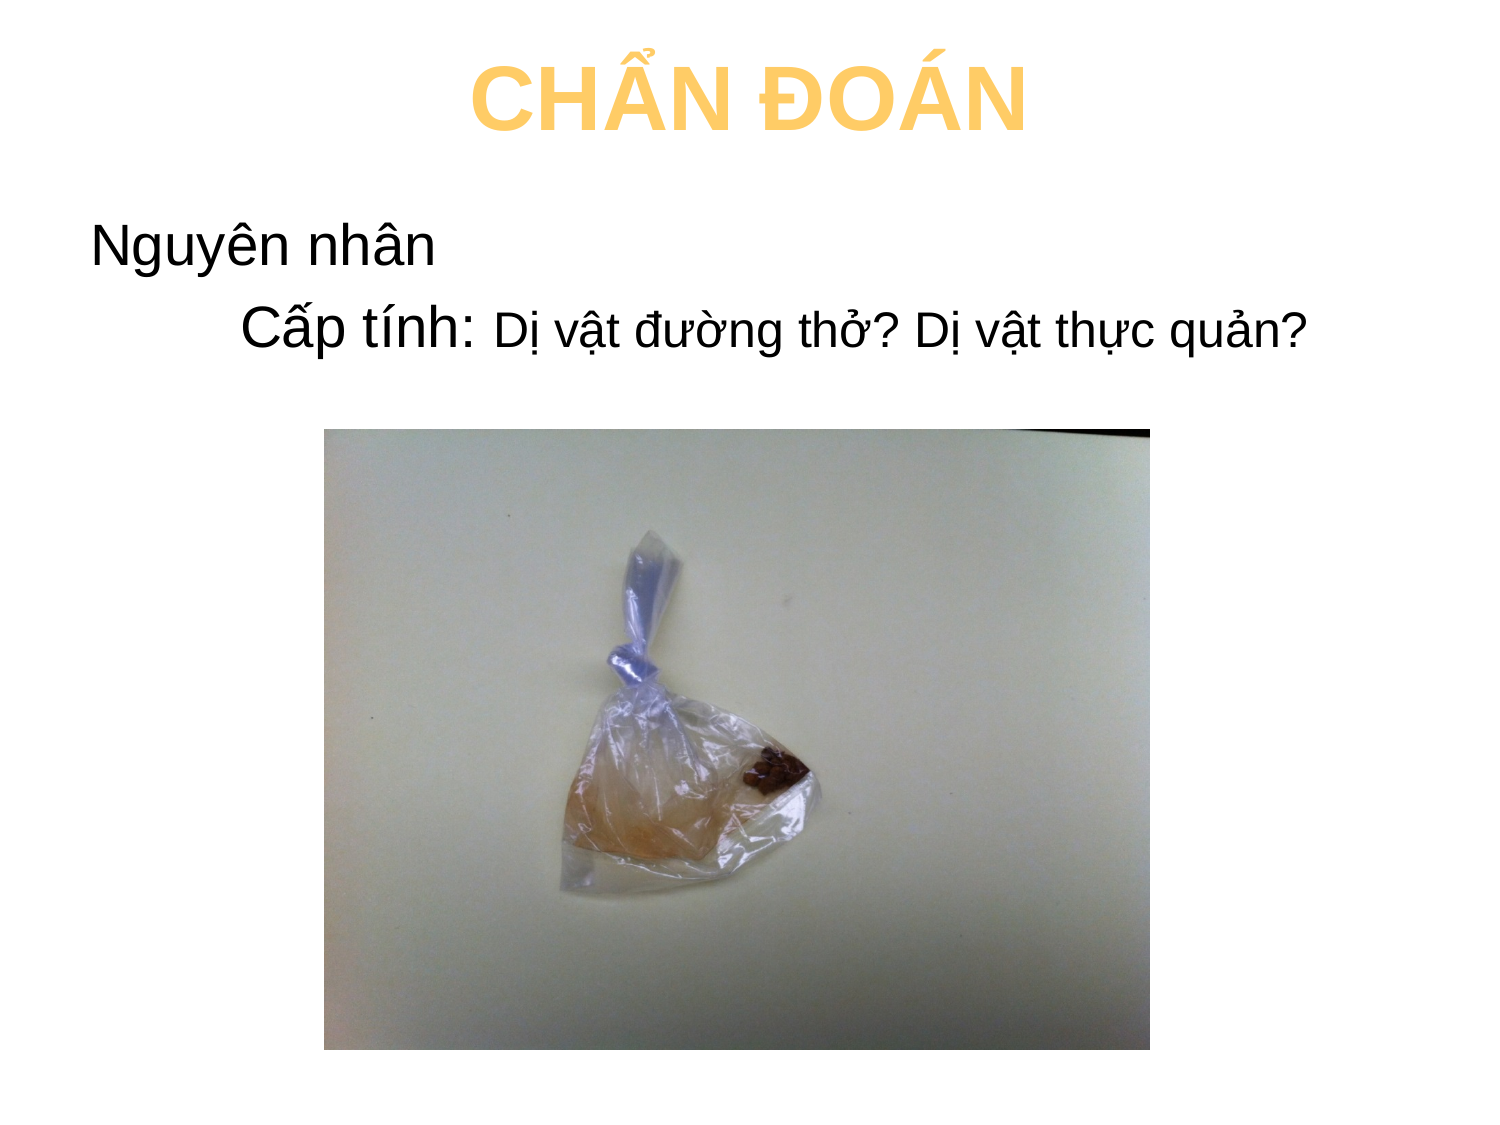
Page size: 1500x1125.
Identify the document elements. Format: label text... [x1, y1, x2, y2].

title CHẨN ĐOÁN [75, 0, 1425, 188]
list Nguyên nhân Cấp tính: Dị vật đường thở? Dị vật thực quản? [75, 200, 1425, 388]
picture [324, 429, 1151, 1051]
